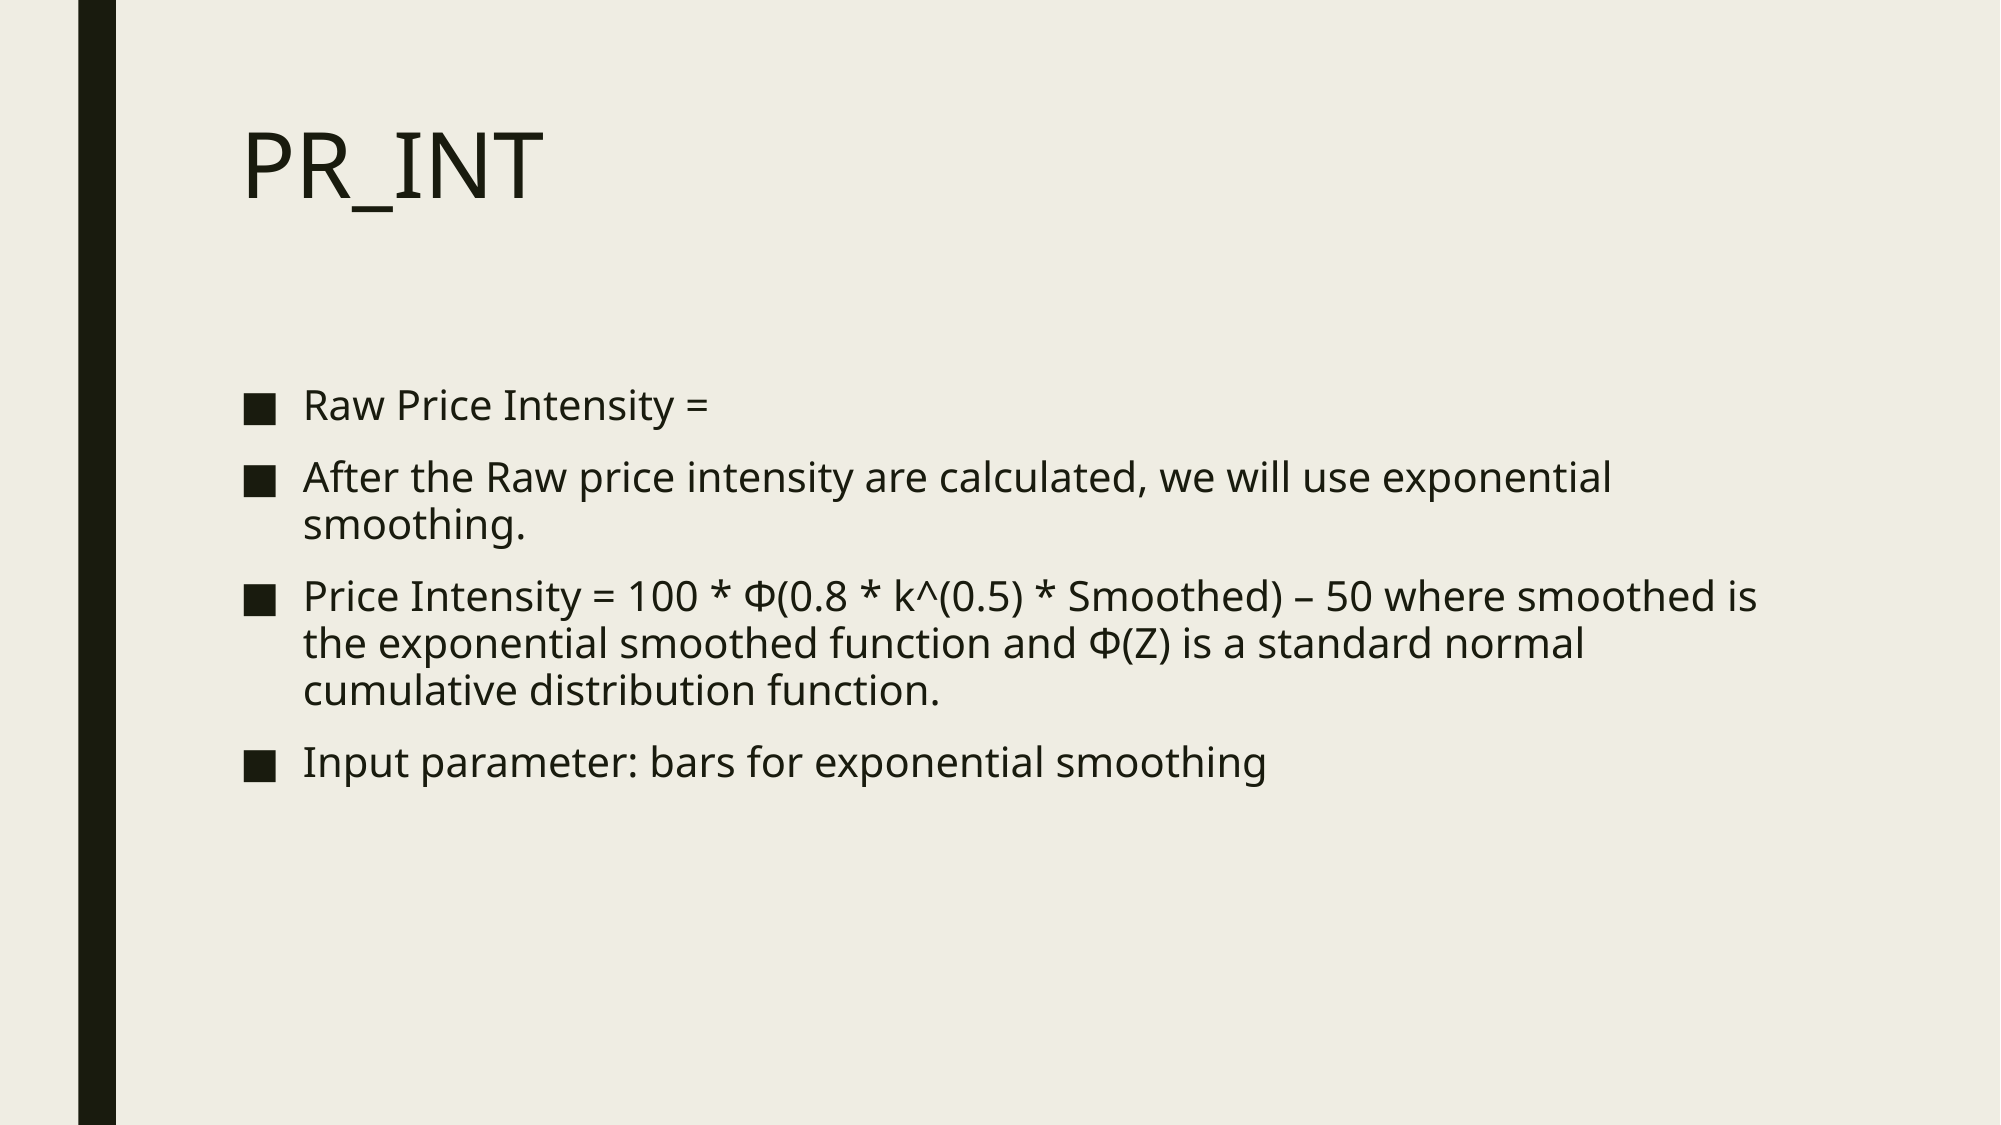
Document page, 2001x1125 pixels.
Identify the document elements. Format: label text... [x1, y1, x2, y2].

title PR_INT [225, 112, 1800, 357]
